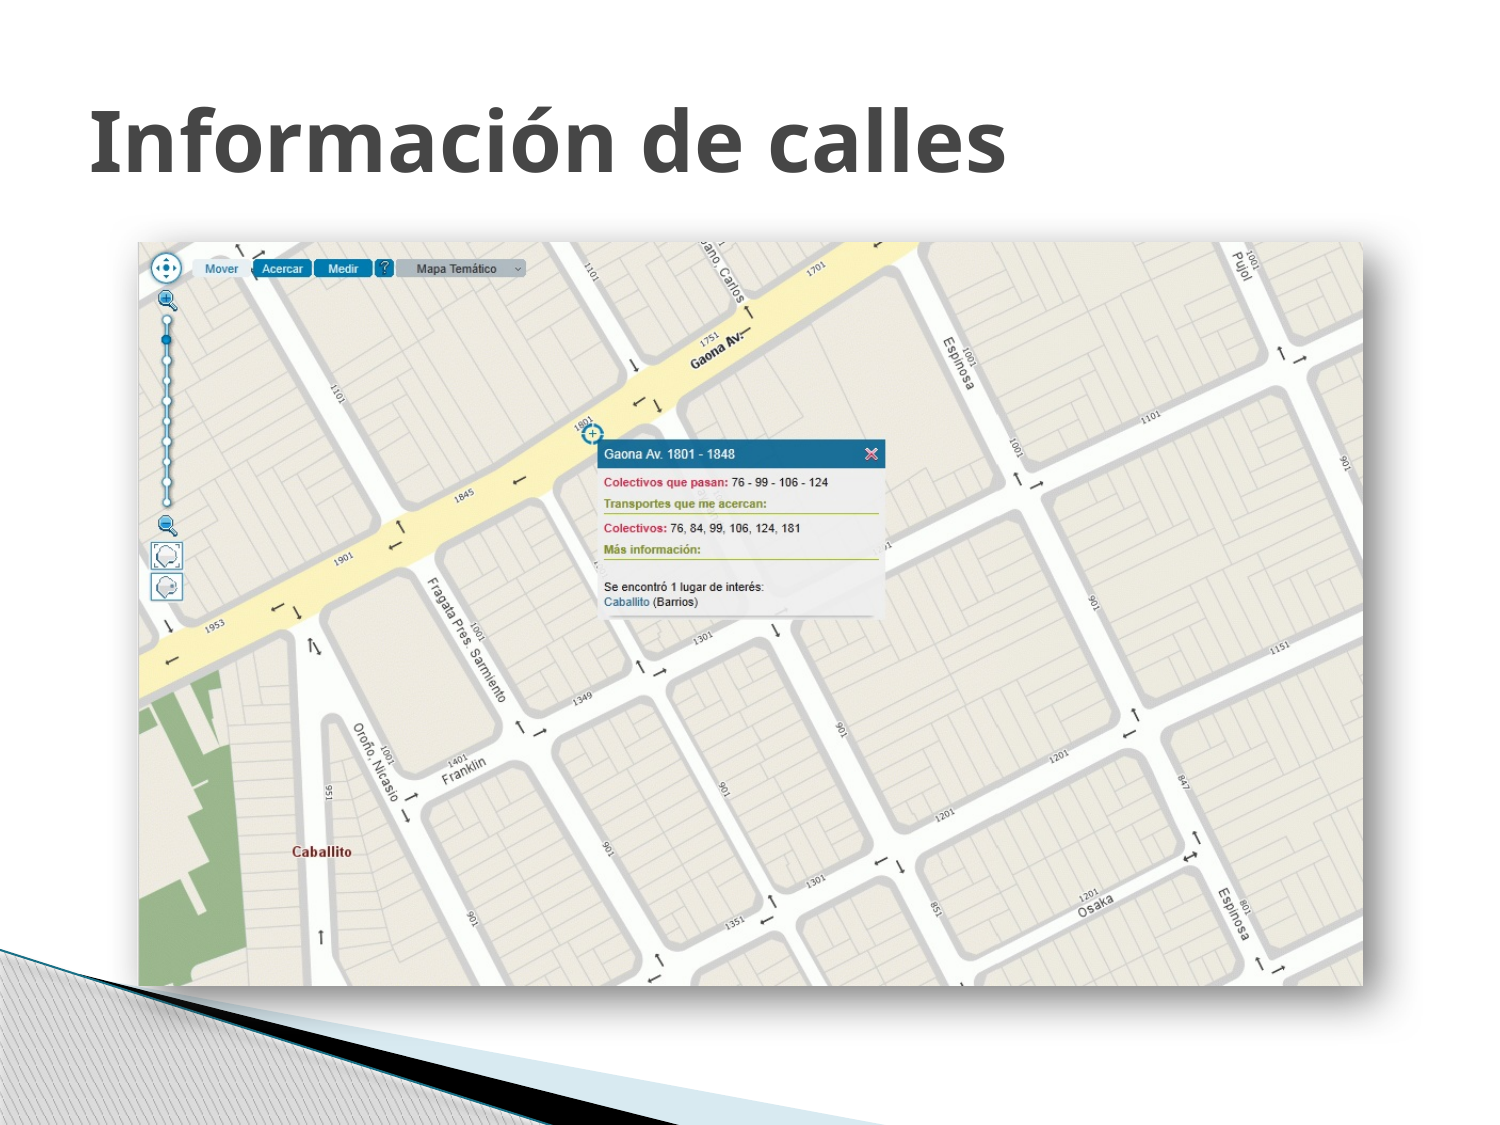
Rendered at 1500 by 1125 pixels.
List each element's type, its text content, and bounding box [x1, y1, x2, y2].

title Información de calles [75, 45, 1425, 233]
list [137, 242, 1363, 986]
